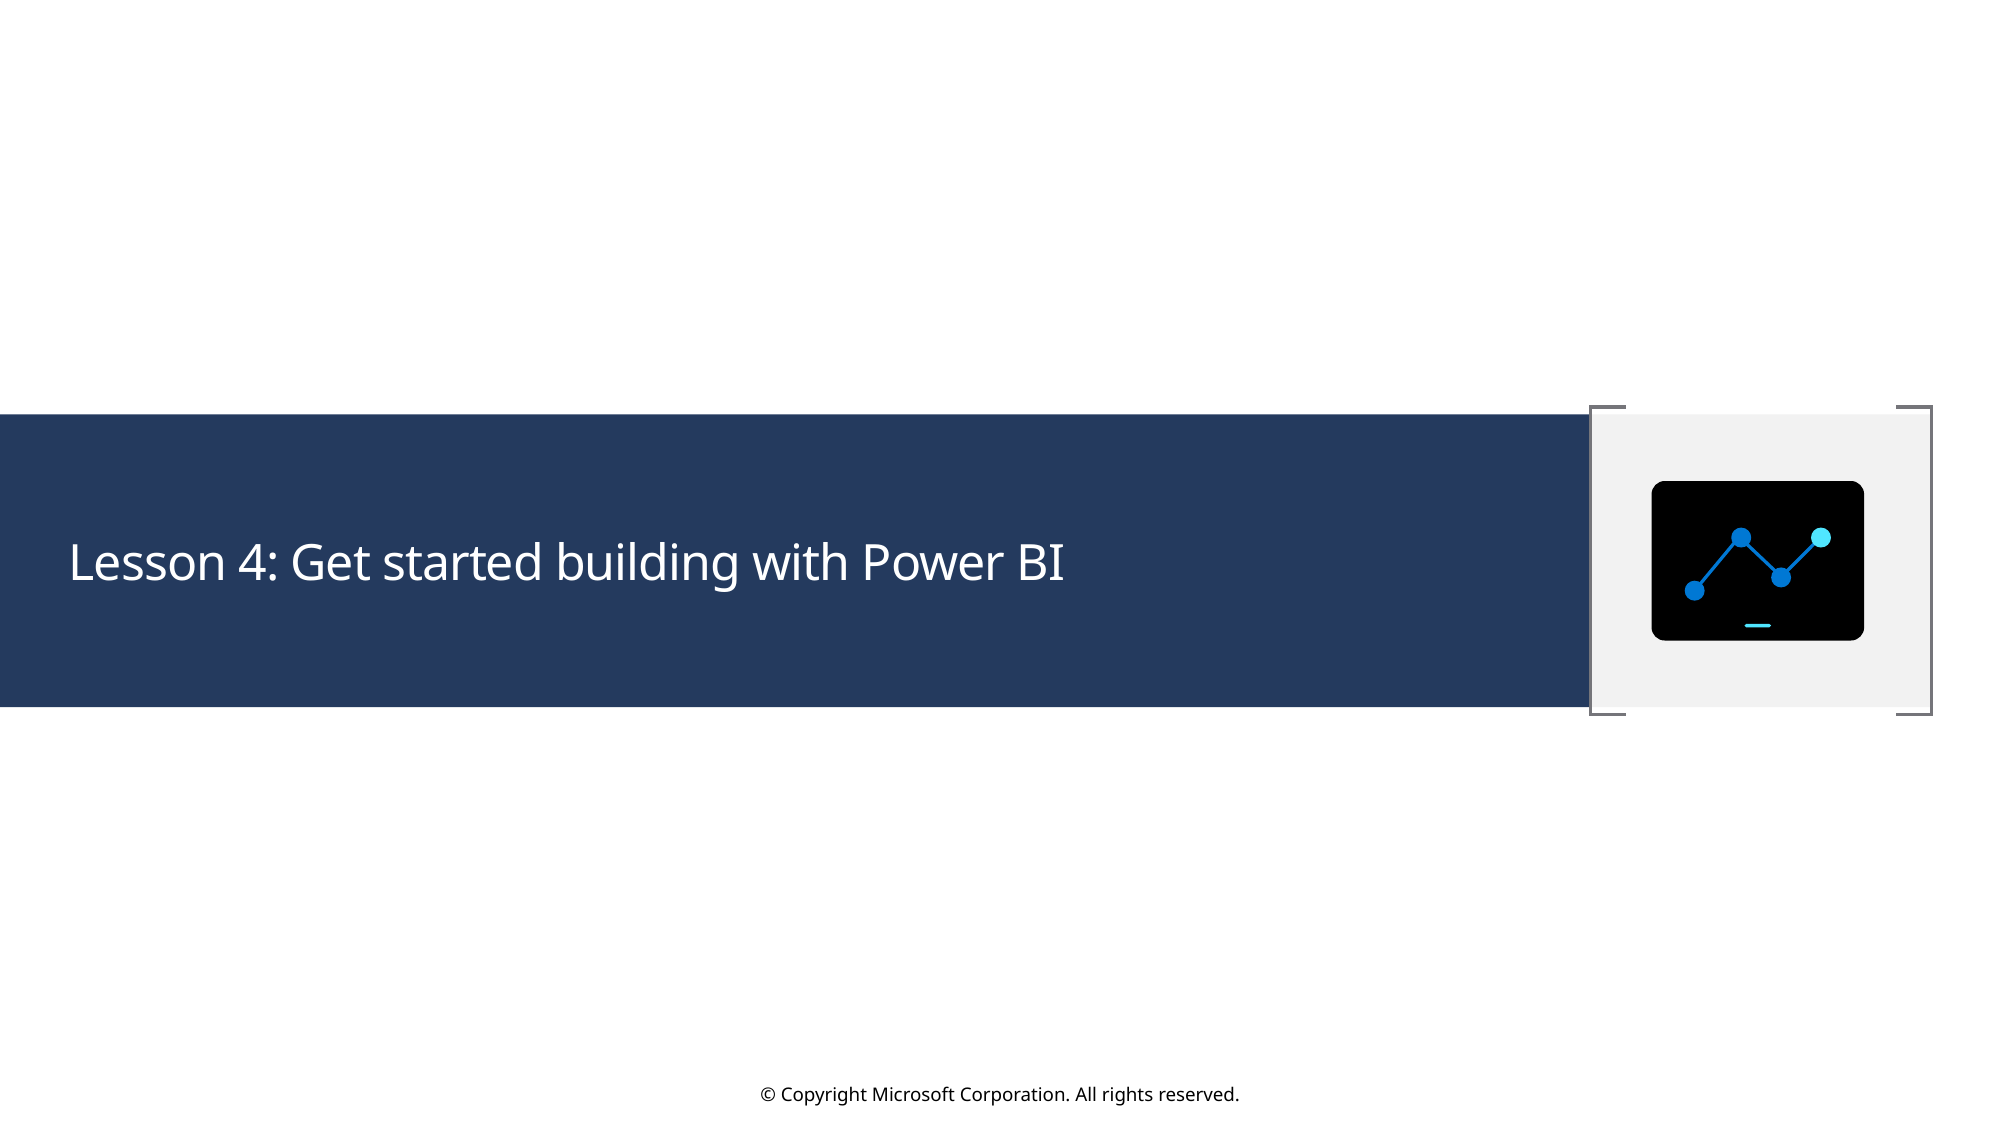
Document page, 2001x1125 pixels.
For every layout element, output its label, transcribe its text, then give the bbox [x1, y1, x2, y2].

picture [1651, 480, 1865, 641]
title Lesson 4: Get started building with Power BI [68, 414, 1577, 708]
